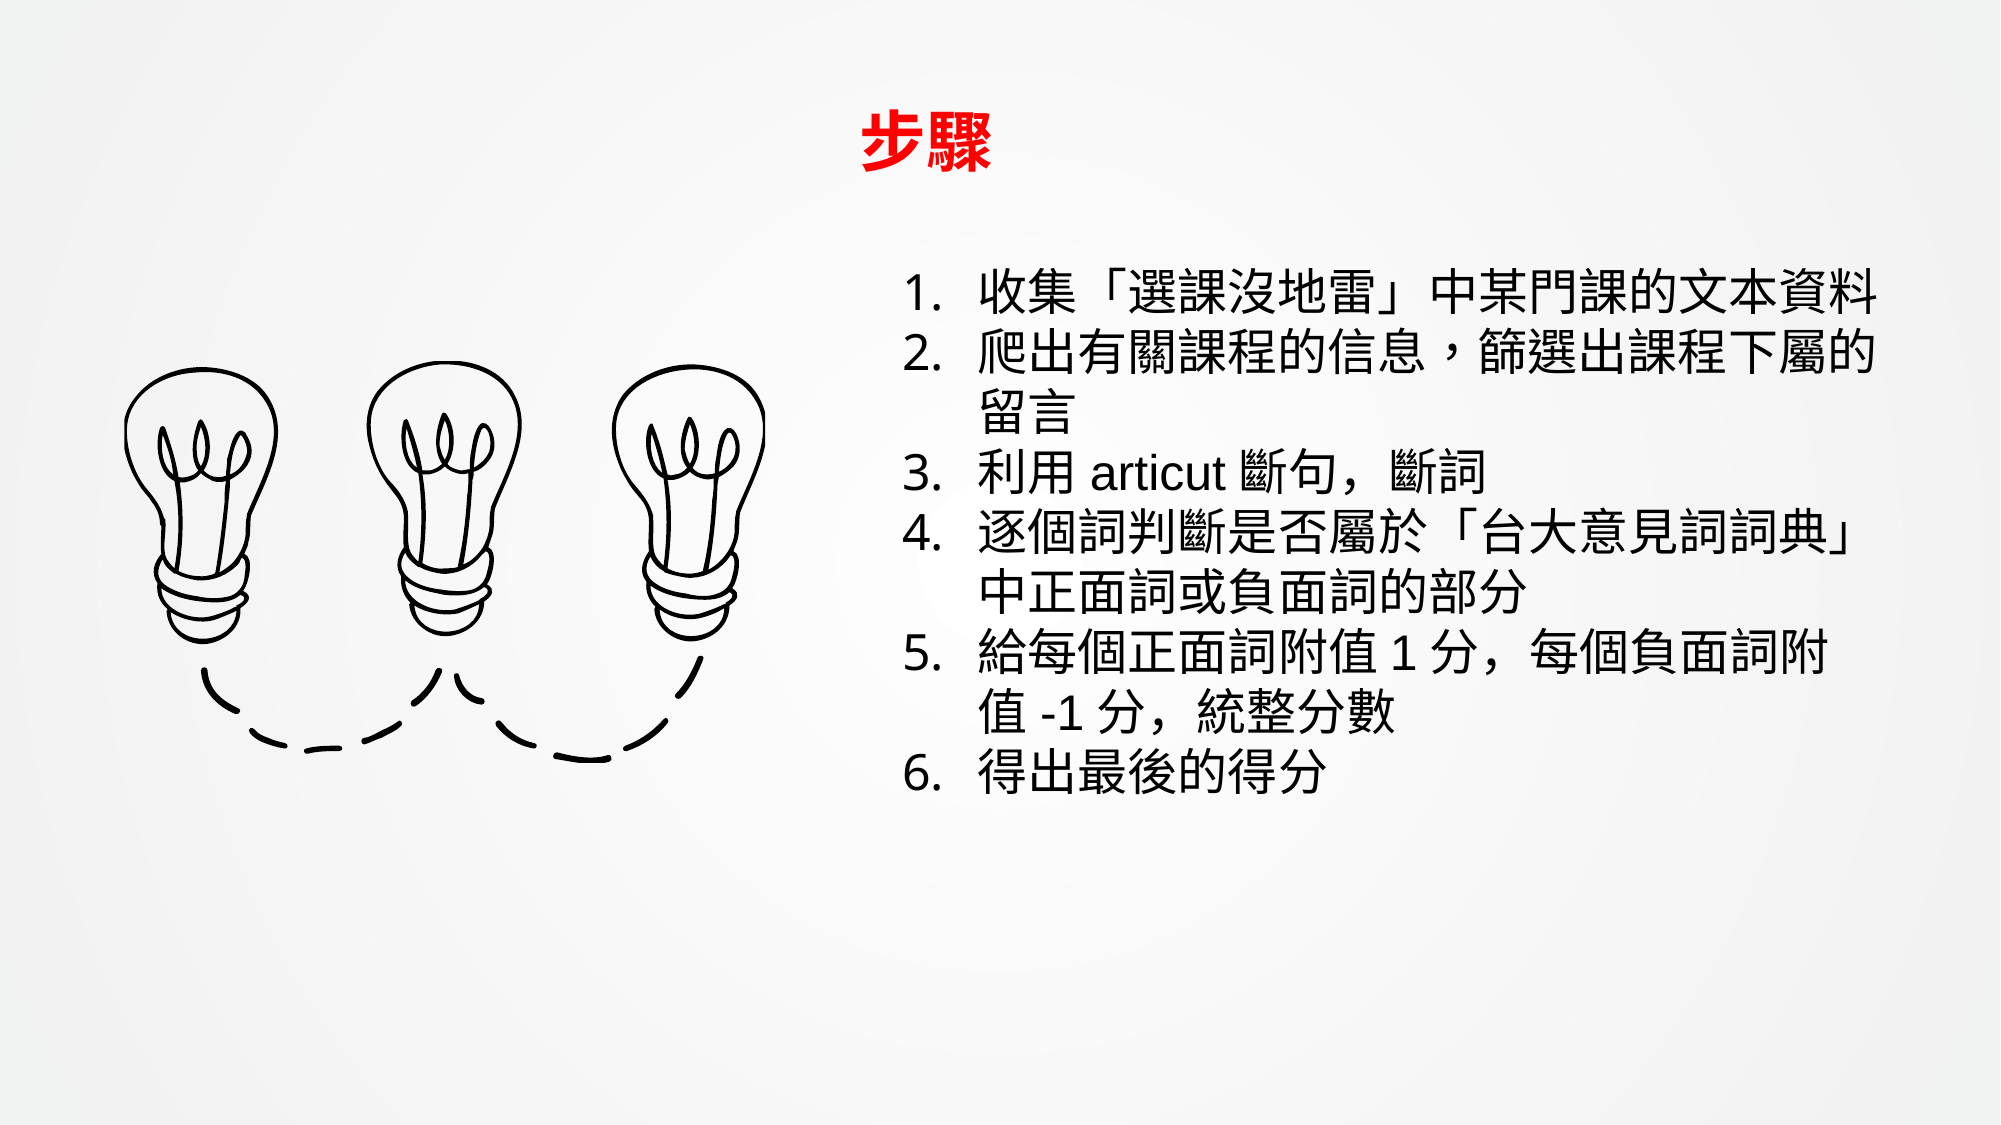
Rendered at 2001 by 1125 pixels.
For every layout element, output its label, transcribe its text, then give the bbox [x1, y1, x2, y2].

text_box 收集「選課沒地雷」中某門課的文本資料 爬出有關課程的信息，篩選出課程下屬的留言 利用articut斷句，斷詞 逐個詞判斷是否屬於「台大意見詞詞典」中正面詞或負面詞的部分 給每個正面詞附值1分，每個負面詞附值-1分，統整分數 得出最後的得分 [888, 253, 1898, 872]
picture [124, 361, 766, 763]
text_box 步驟 [844, 92, 1547, 257]
